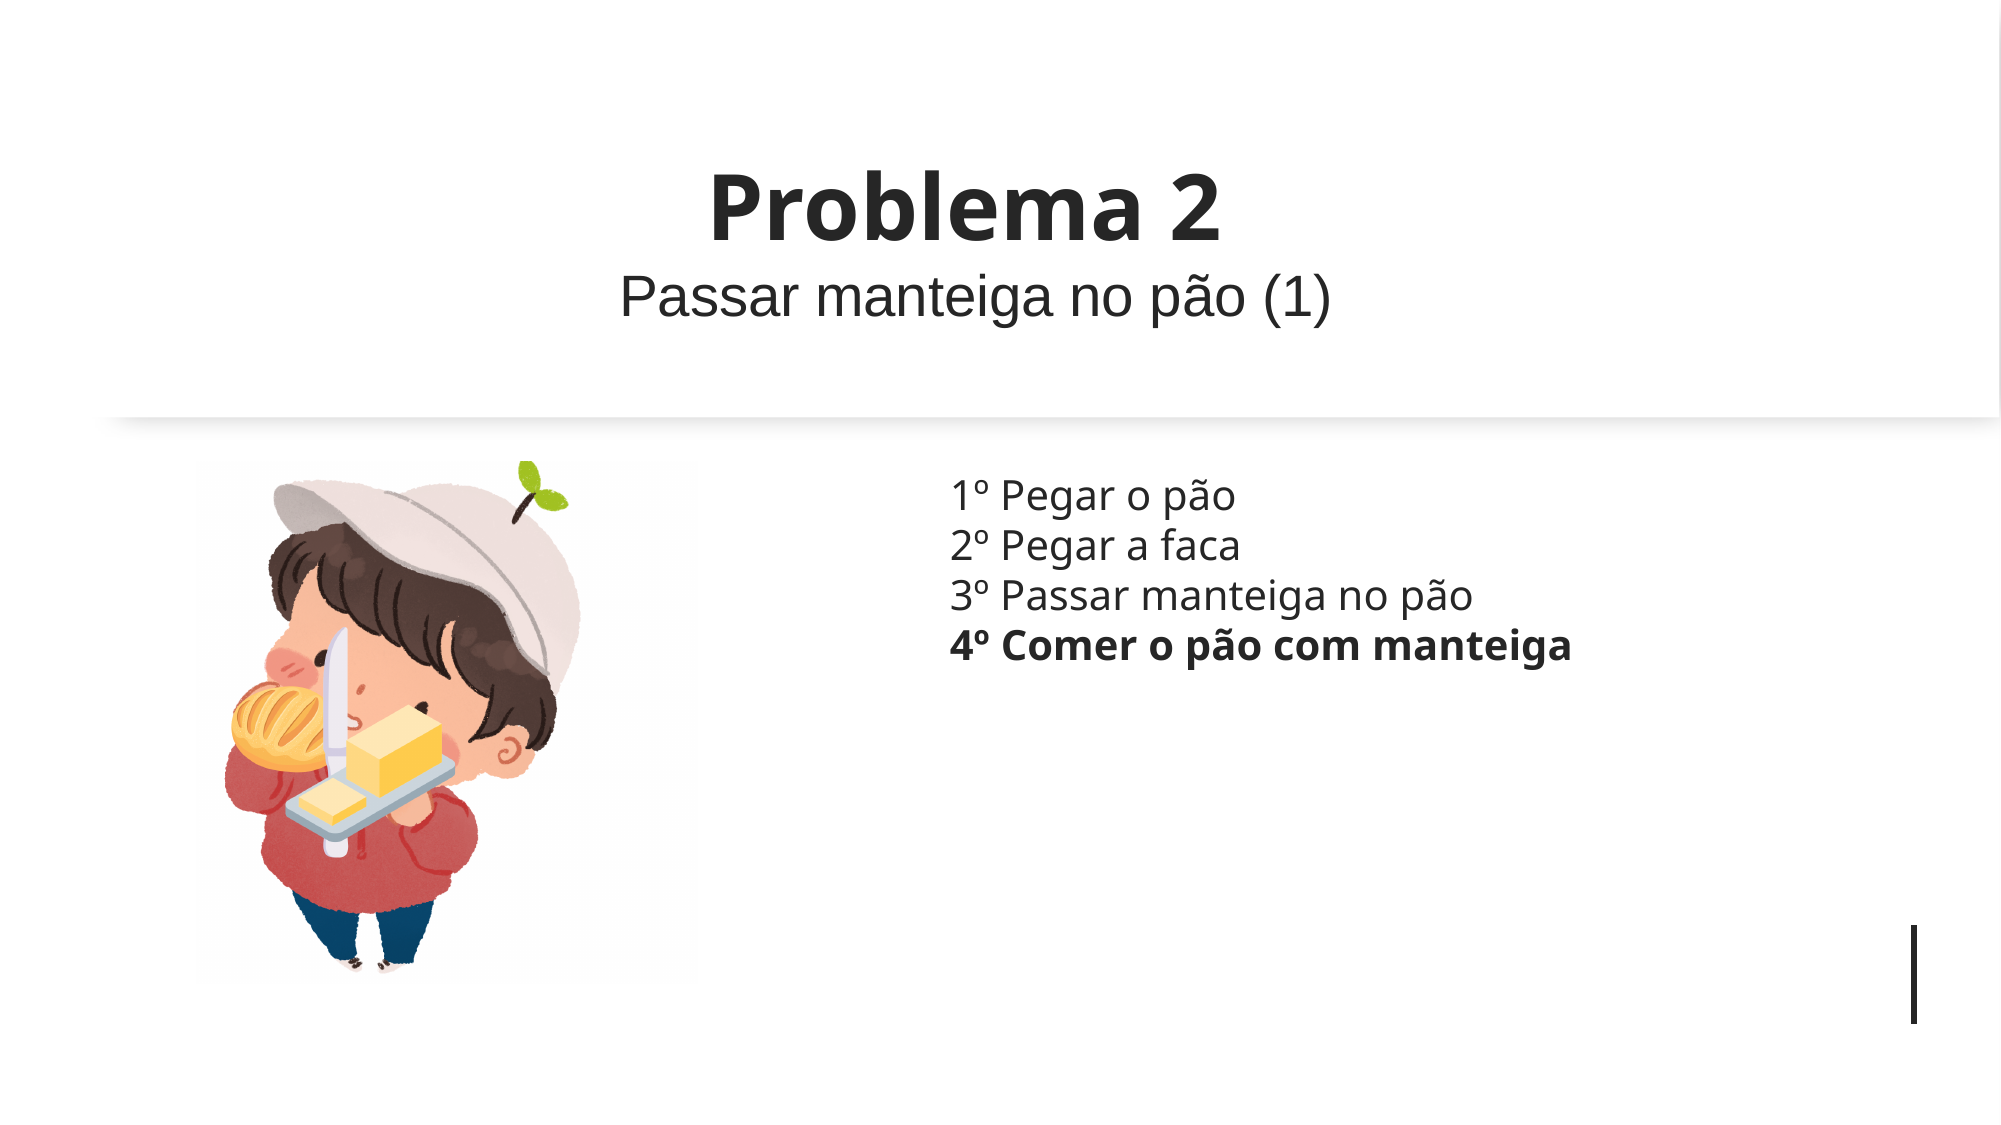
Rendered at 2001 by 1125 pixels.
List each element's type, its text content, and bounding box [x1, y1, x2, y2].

picture [196, 461, 698, 985]
title Problema 2 Passar manteiga no pão (1) [124, 140, 1828, 376]
text_box 1º Pegar o pão 2º Pegar a faca 3º Passar manteiga no pão 4º Comer o pão com manteiga [934, 461, 2000, 677]
